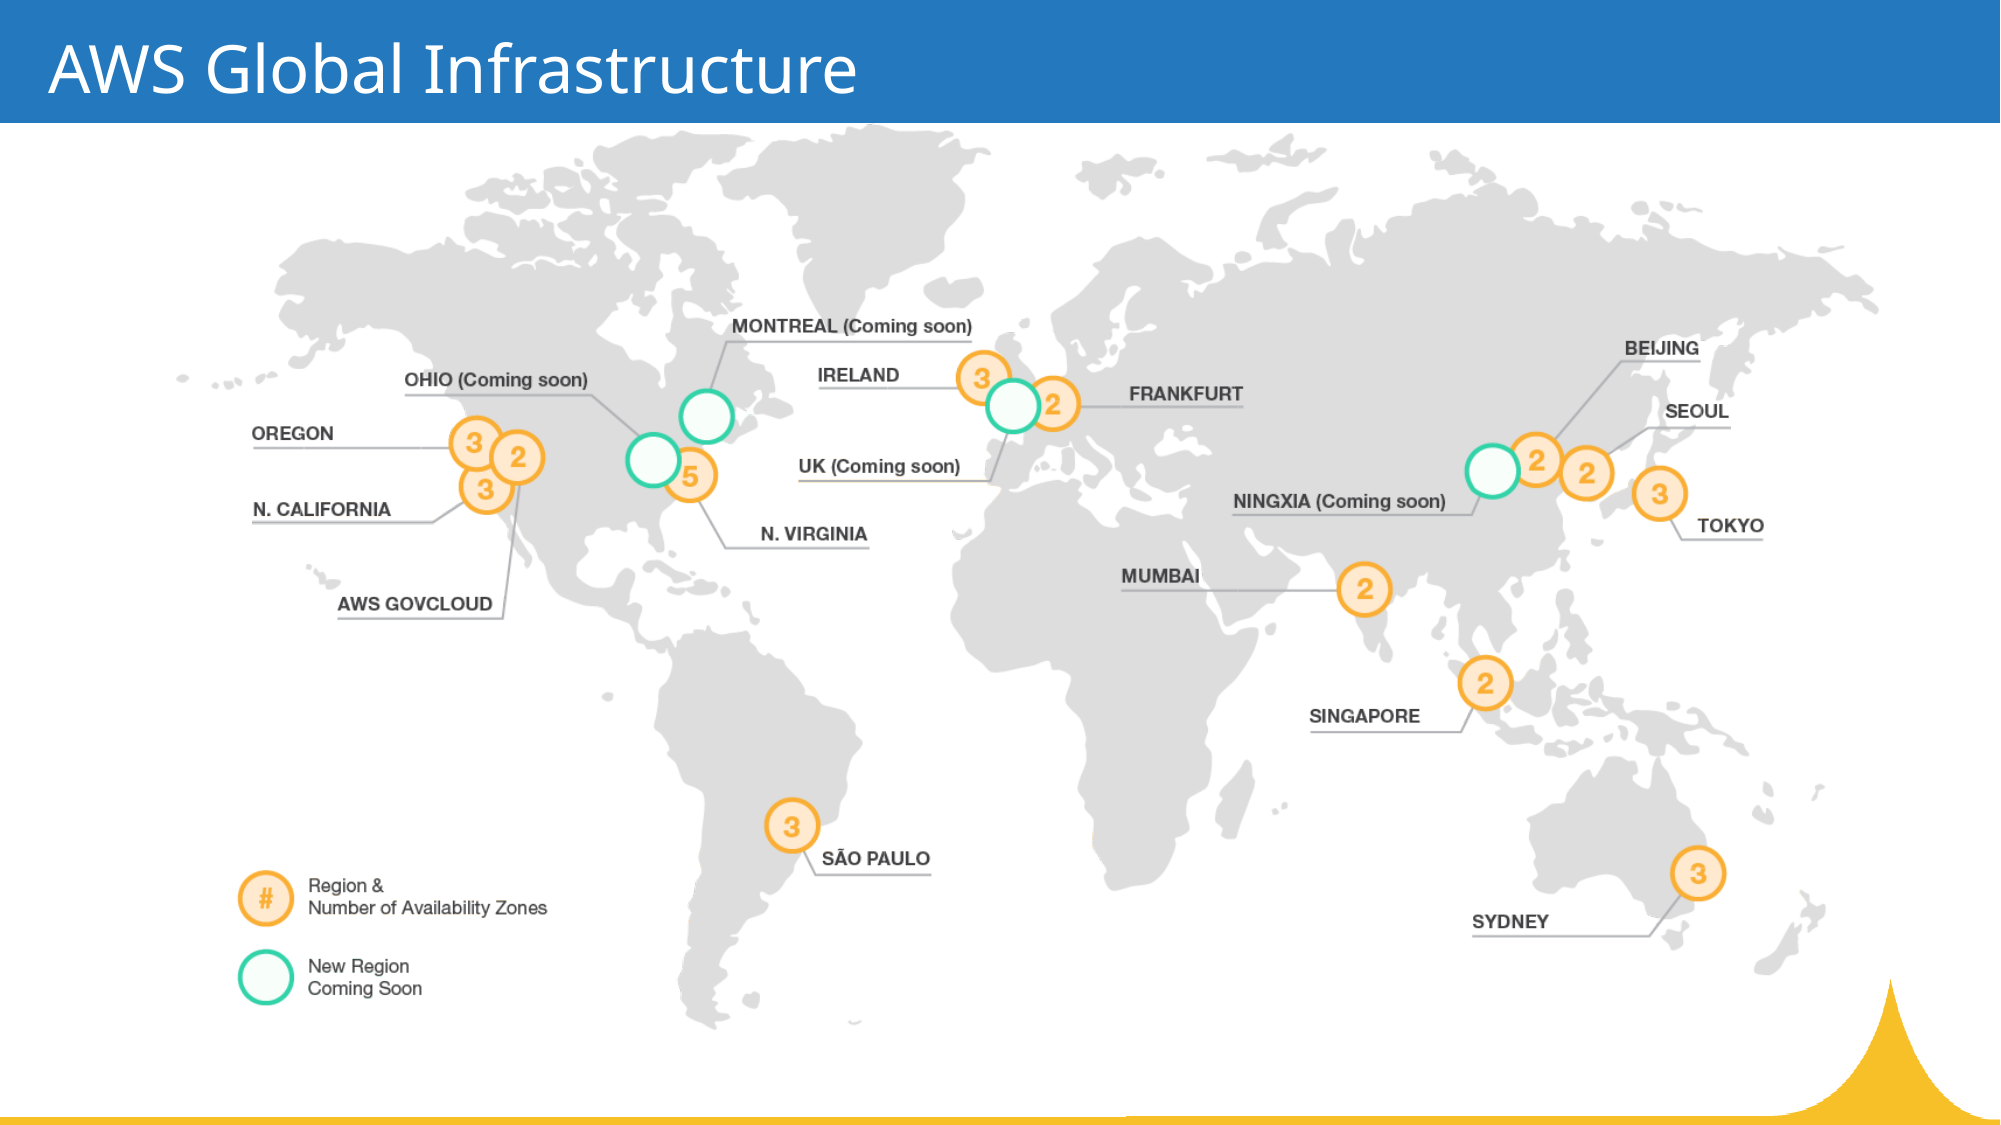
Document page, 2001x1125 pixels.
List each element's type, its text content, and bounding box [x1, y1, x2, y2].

title AWS Global Infrastructure [33, 12, 1828, 132]
picture [160, 84, 2001, 1125]
